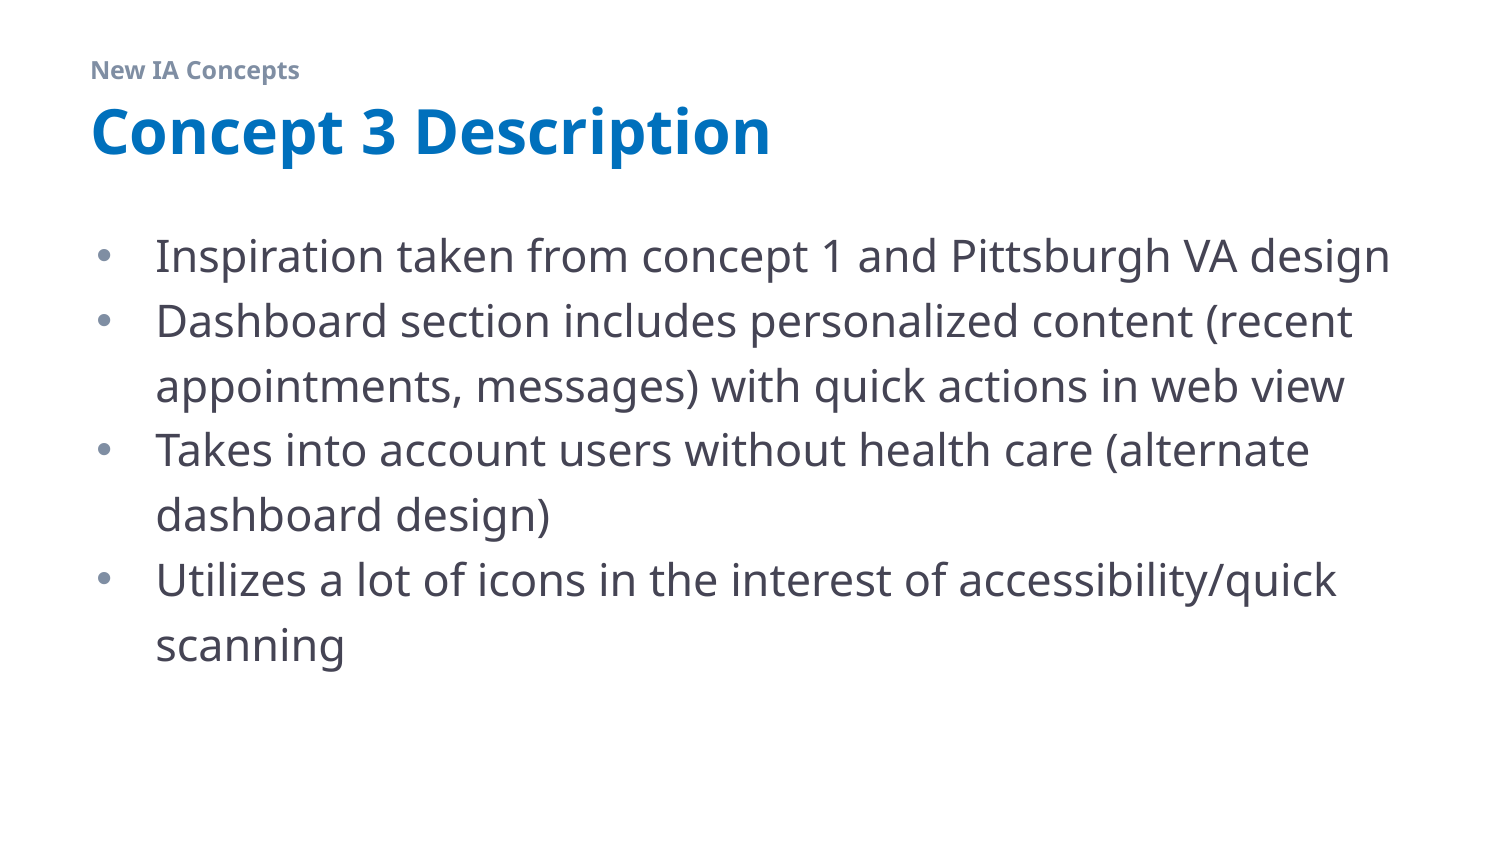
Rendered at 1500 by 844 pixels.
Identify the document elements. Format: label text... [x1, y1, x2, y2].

list New IA Concepts [75, 40, 1425, 85]
list Inspiration taken from concept 1 and Pittsburgh VA design Dashboard section includes personalized content (recent appointments, messages) with quick actions in web view Takes into account users without health care (alternate dashboard design) Utilizes a lot of icons in the interest of accessibility/quick scanning [75, 209, 1425, 760]
title Concept 3 Description [75, 85, 1425, 188]
